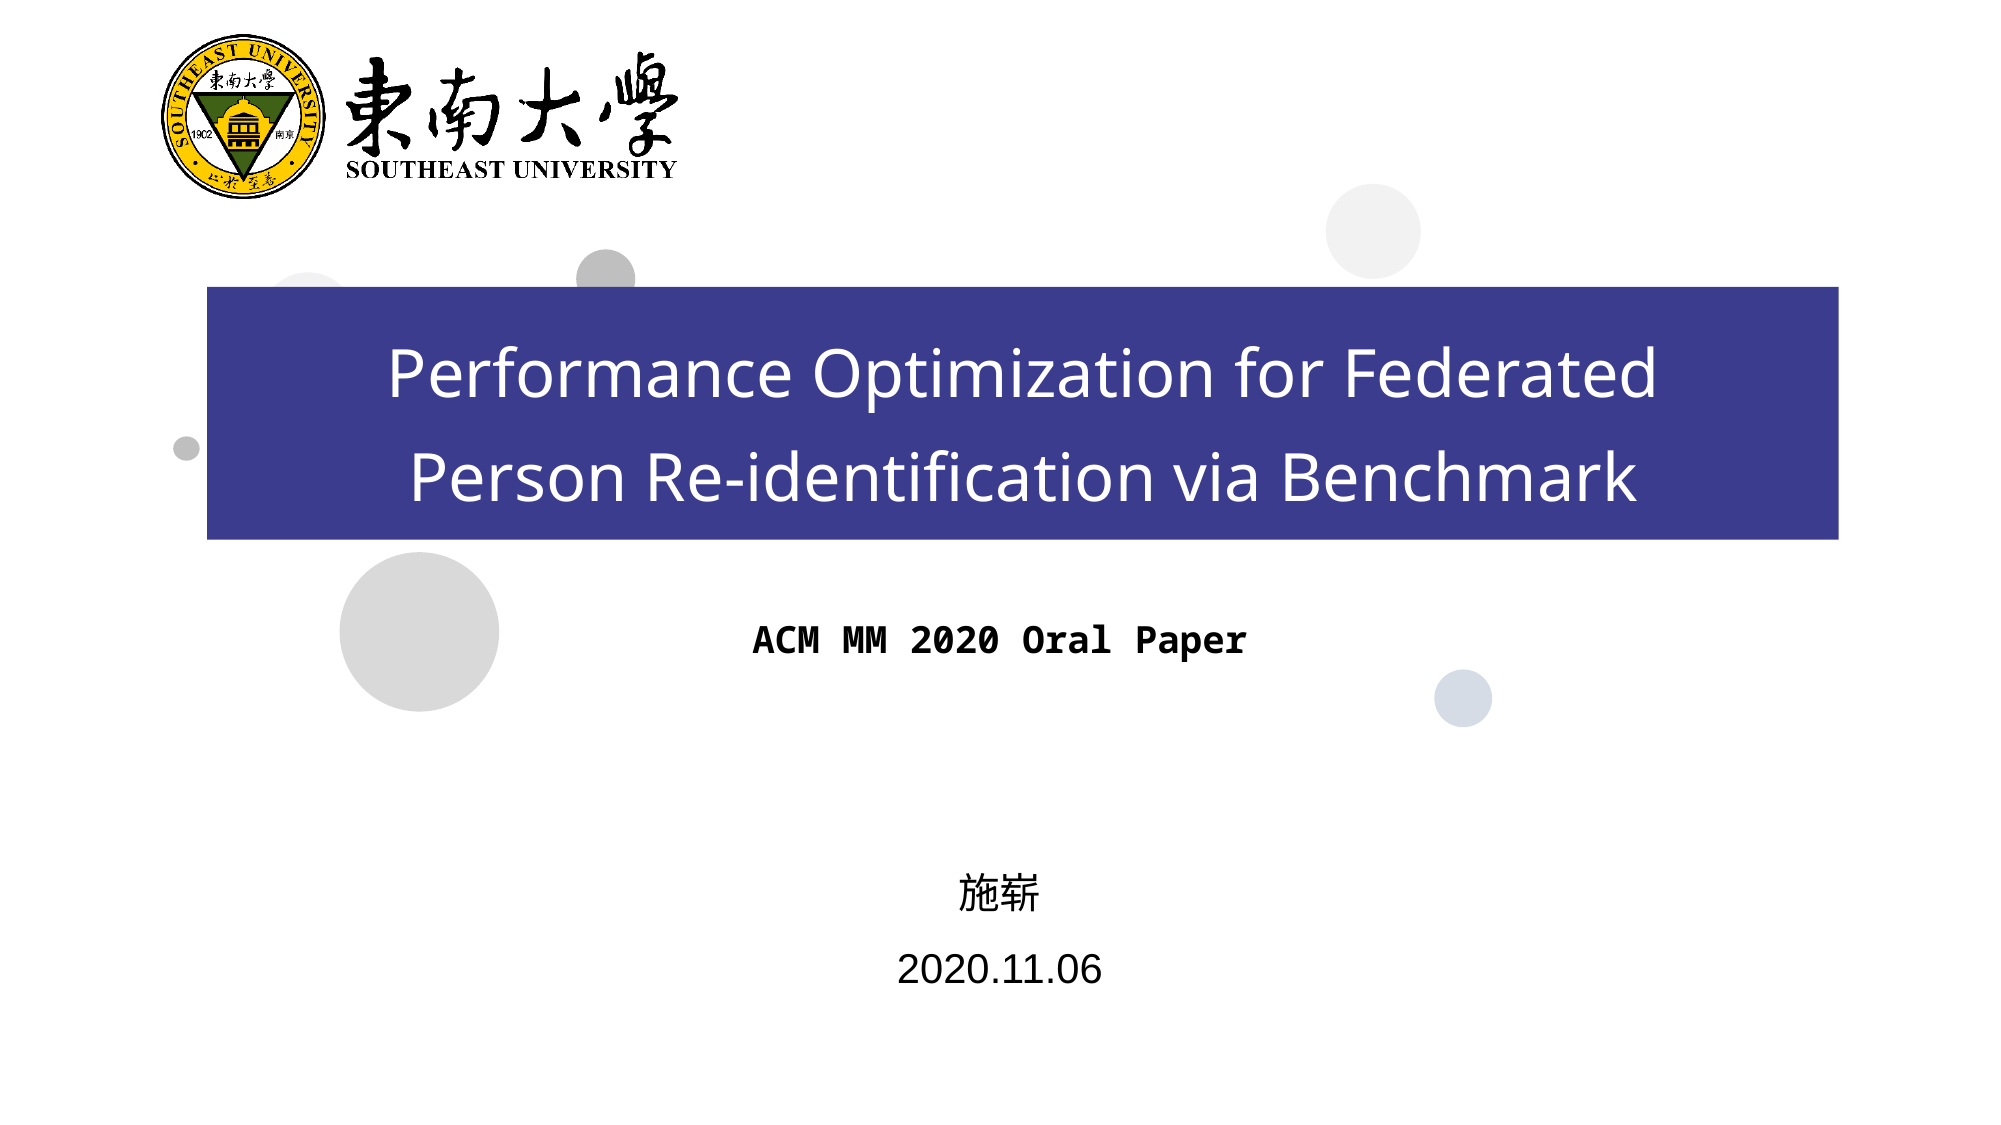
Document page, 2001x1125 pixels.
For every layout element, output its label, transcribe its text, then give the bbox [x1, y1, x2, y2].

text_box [161, 33, 1839, 728]
text_box 施崭 2020.11.06 [882, 834, 1118, 999]
